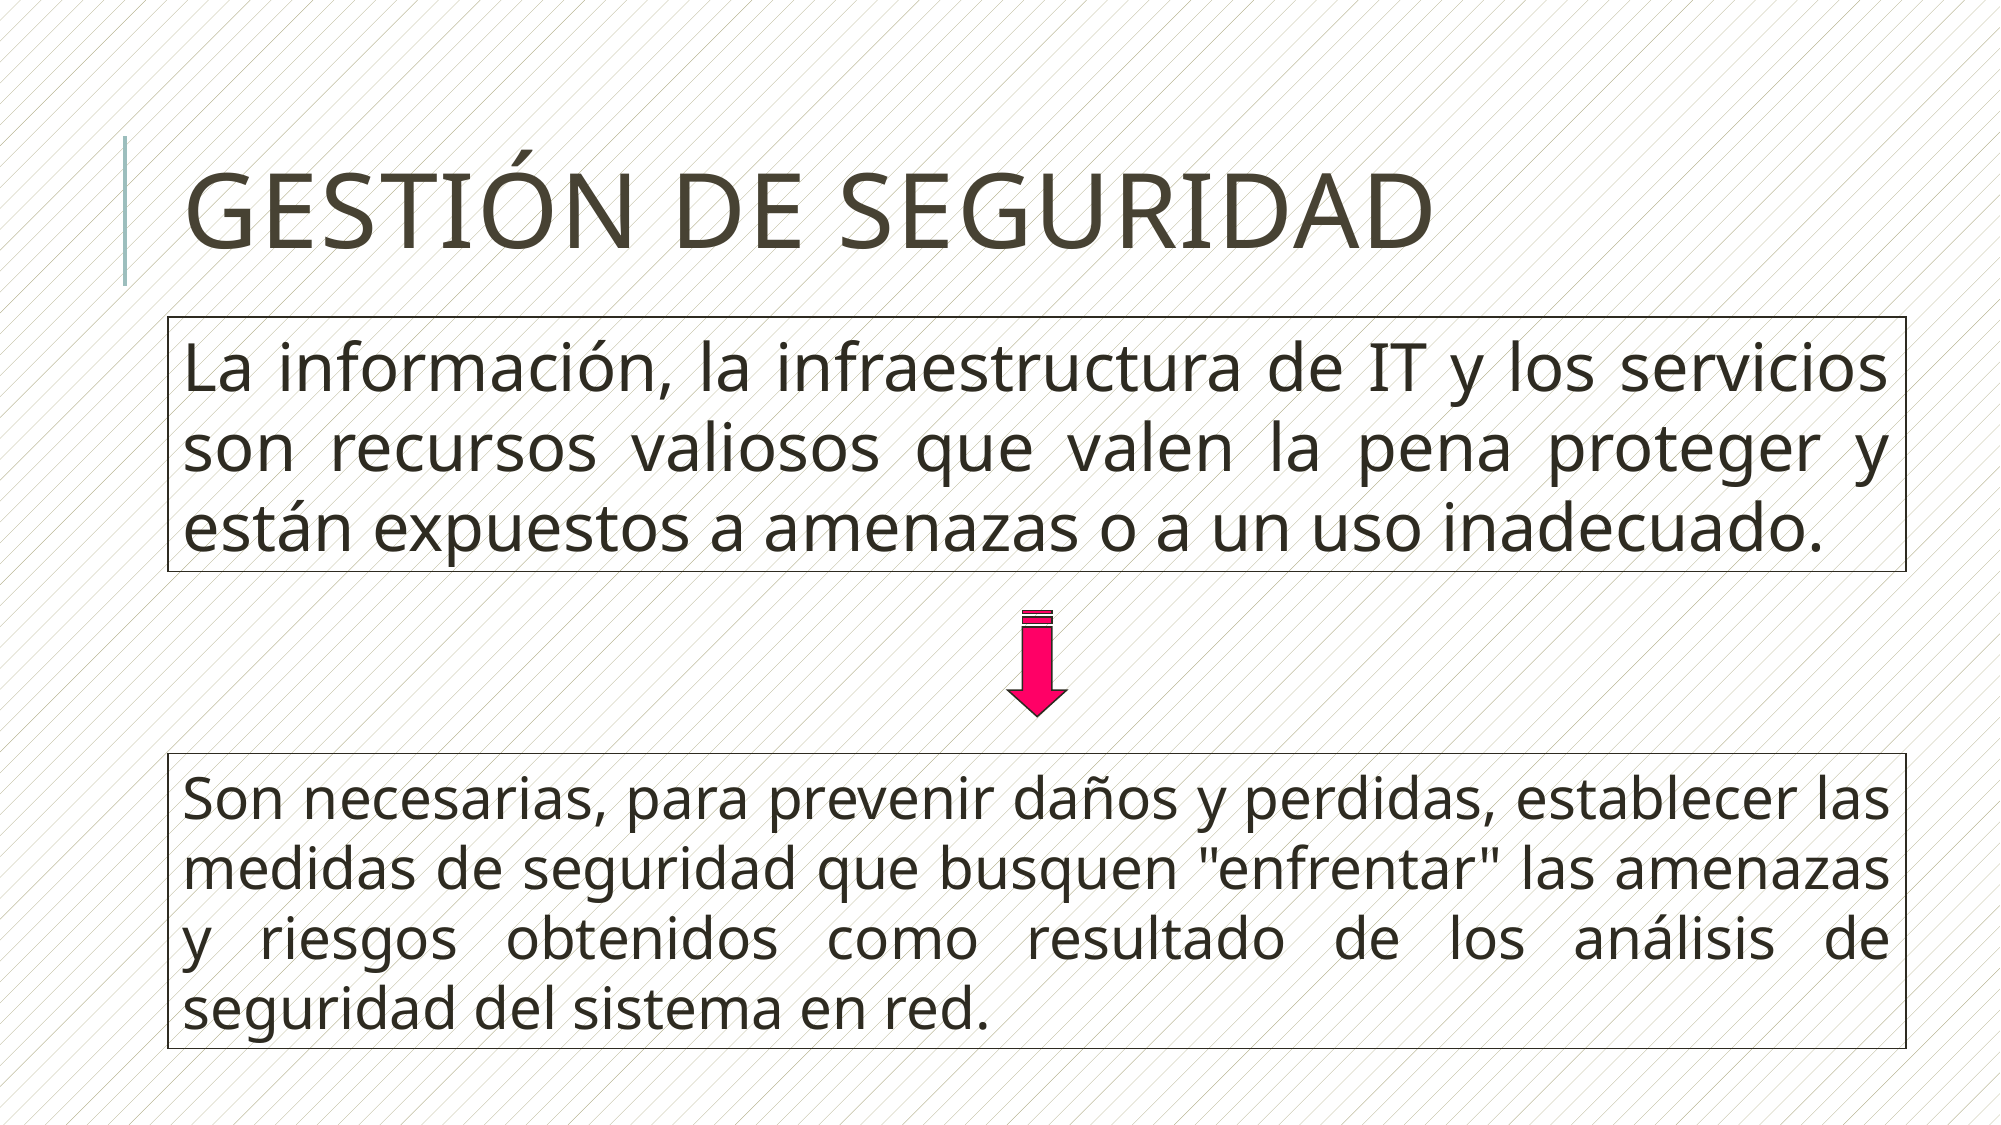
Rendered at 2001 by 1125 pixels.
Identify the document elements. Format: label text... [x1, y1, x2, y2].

text_box [1007, 626, 1067, 717]
text_box La información, la infraestructura de IT y los servicios son recursos valiosos que valen la pena proteger y están expuestos a amenazas o a un uso inadecuado. [167, 317, 1907, 572]
text_box [1022, 610, 1052, 614]
text_box Son necesarias, para prevenir daños y perdidas, establecer las medidas de seguridad que busquen "enfrentar" las amenazas y riesgos obtenidos como resultado de los análisis de seguridad del sistema en red. [167, 753, 1907, 1049]
title Gestión de seguridad [168, 96, 1763, 342]
text_box [1022, 617, 1052, 624]
